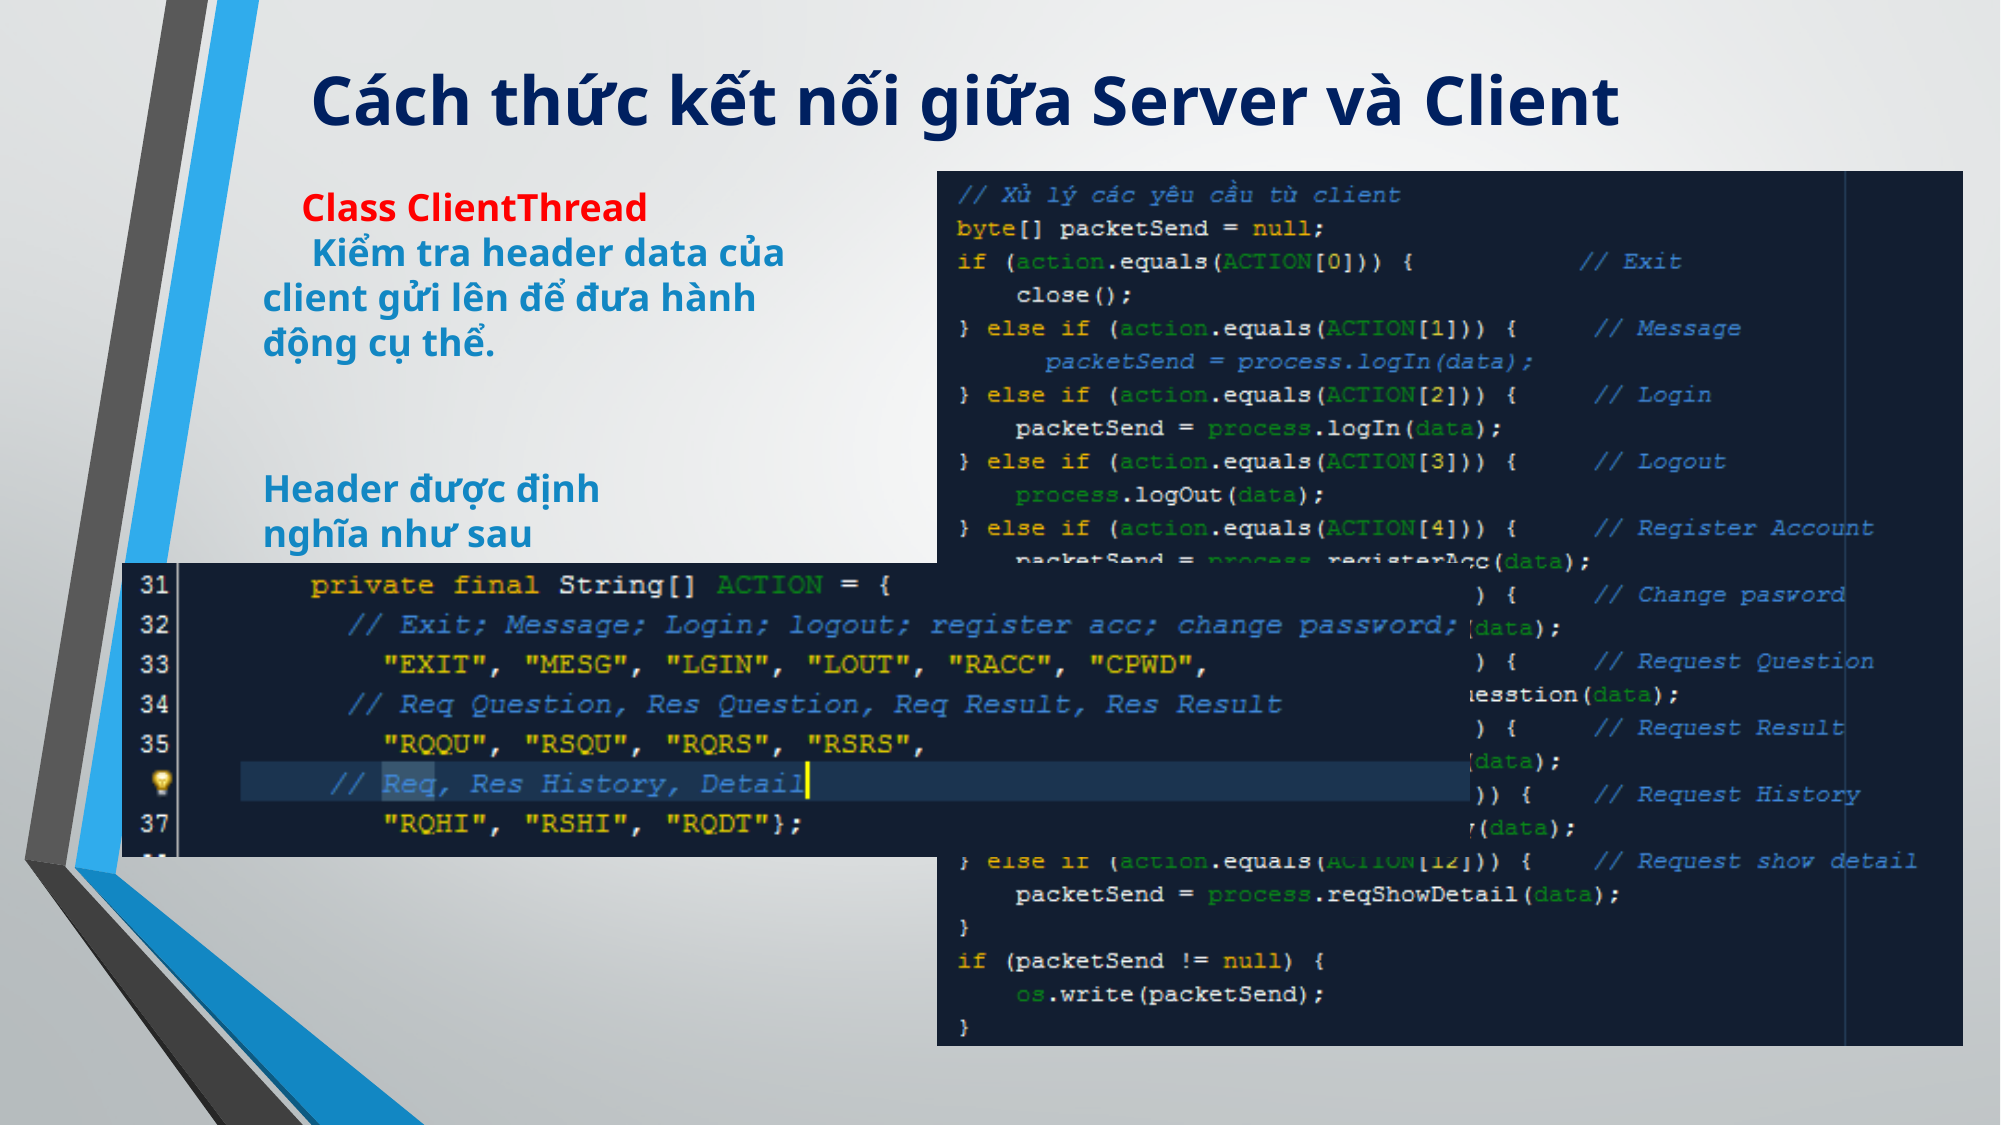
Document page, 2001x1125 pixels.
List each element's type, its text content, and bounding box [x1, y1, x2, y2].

text_box Header được định nghĩa như sau [247, 457, 646, 562]
text_box Class ClientThread Kiểm tra header data của client gửi lên để đưa hành động cụ thể. [247, 176, 816, 372]
picture [122, 171, 1963, 1046]
text_box Cách thức kết nối giữa Server và Client [144, 25, 1788, 172]
